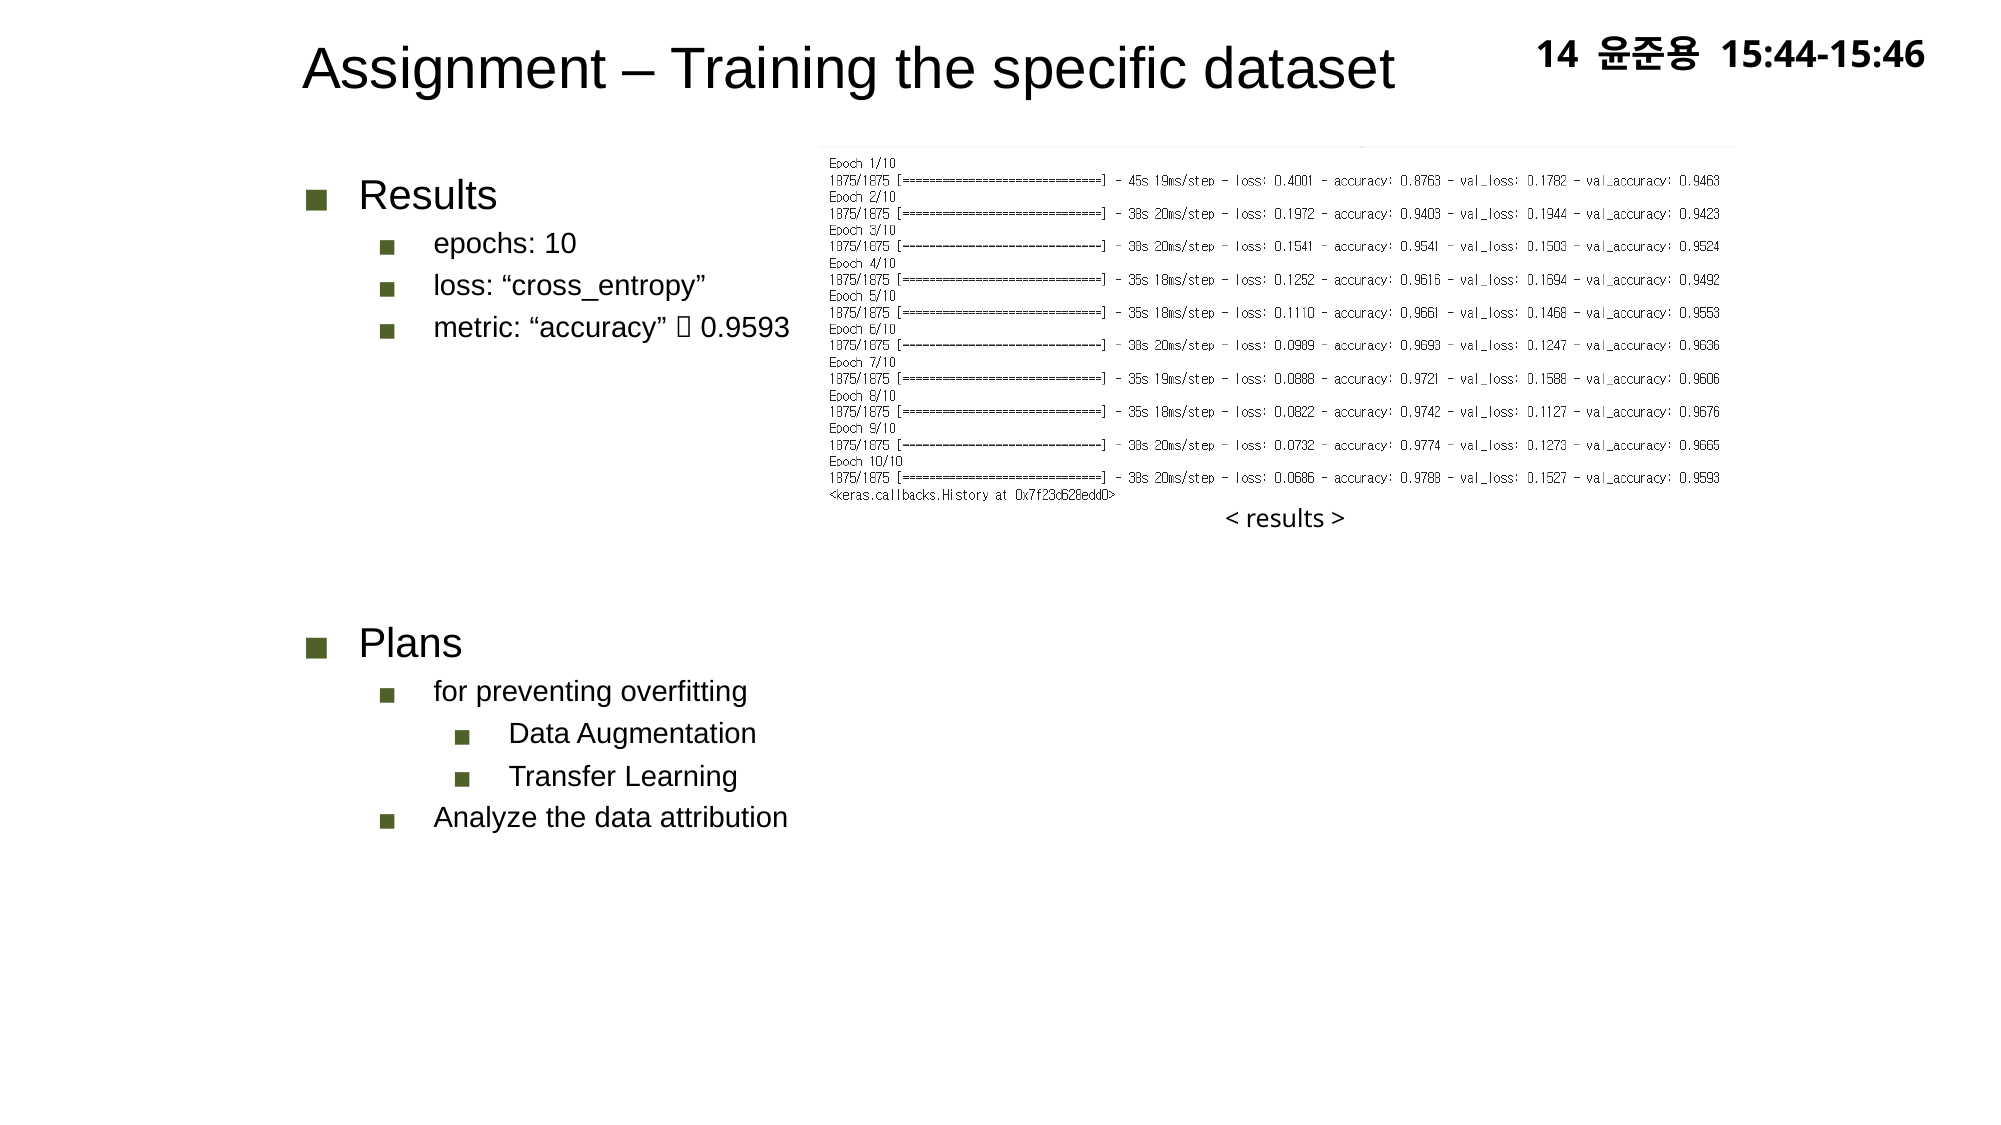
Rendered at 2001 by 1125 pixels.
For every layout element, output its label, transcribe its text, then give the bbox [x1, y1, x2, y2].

text_box Plans for preventing overfitting Data Augmentation Transfer Learning Analyze the data attribution [287, 598, 1720, 934]
text_box Results epochs: 10 loss: “cross_entropy” metric: “accuracy”  0.9593 [287, 149, 819, 486]
text_box 14 윤준용 15:44-15:46 [1520, 28, 1955, 107]
text_box Assignment – Training the specific dataset [287, 12, 1725, 118]
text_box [819, 146, 1734, 541]
